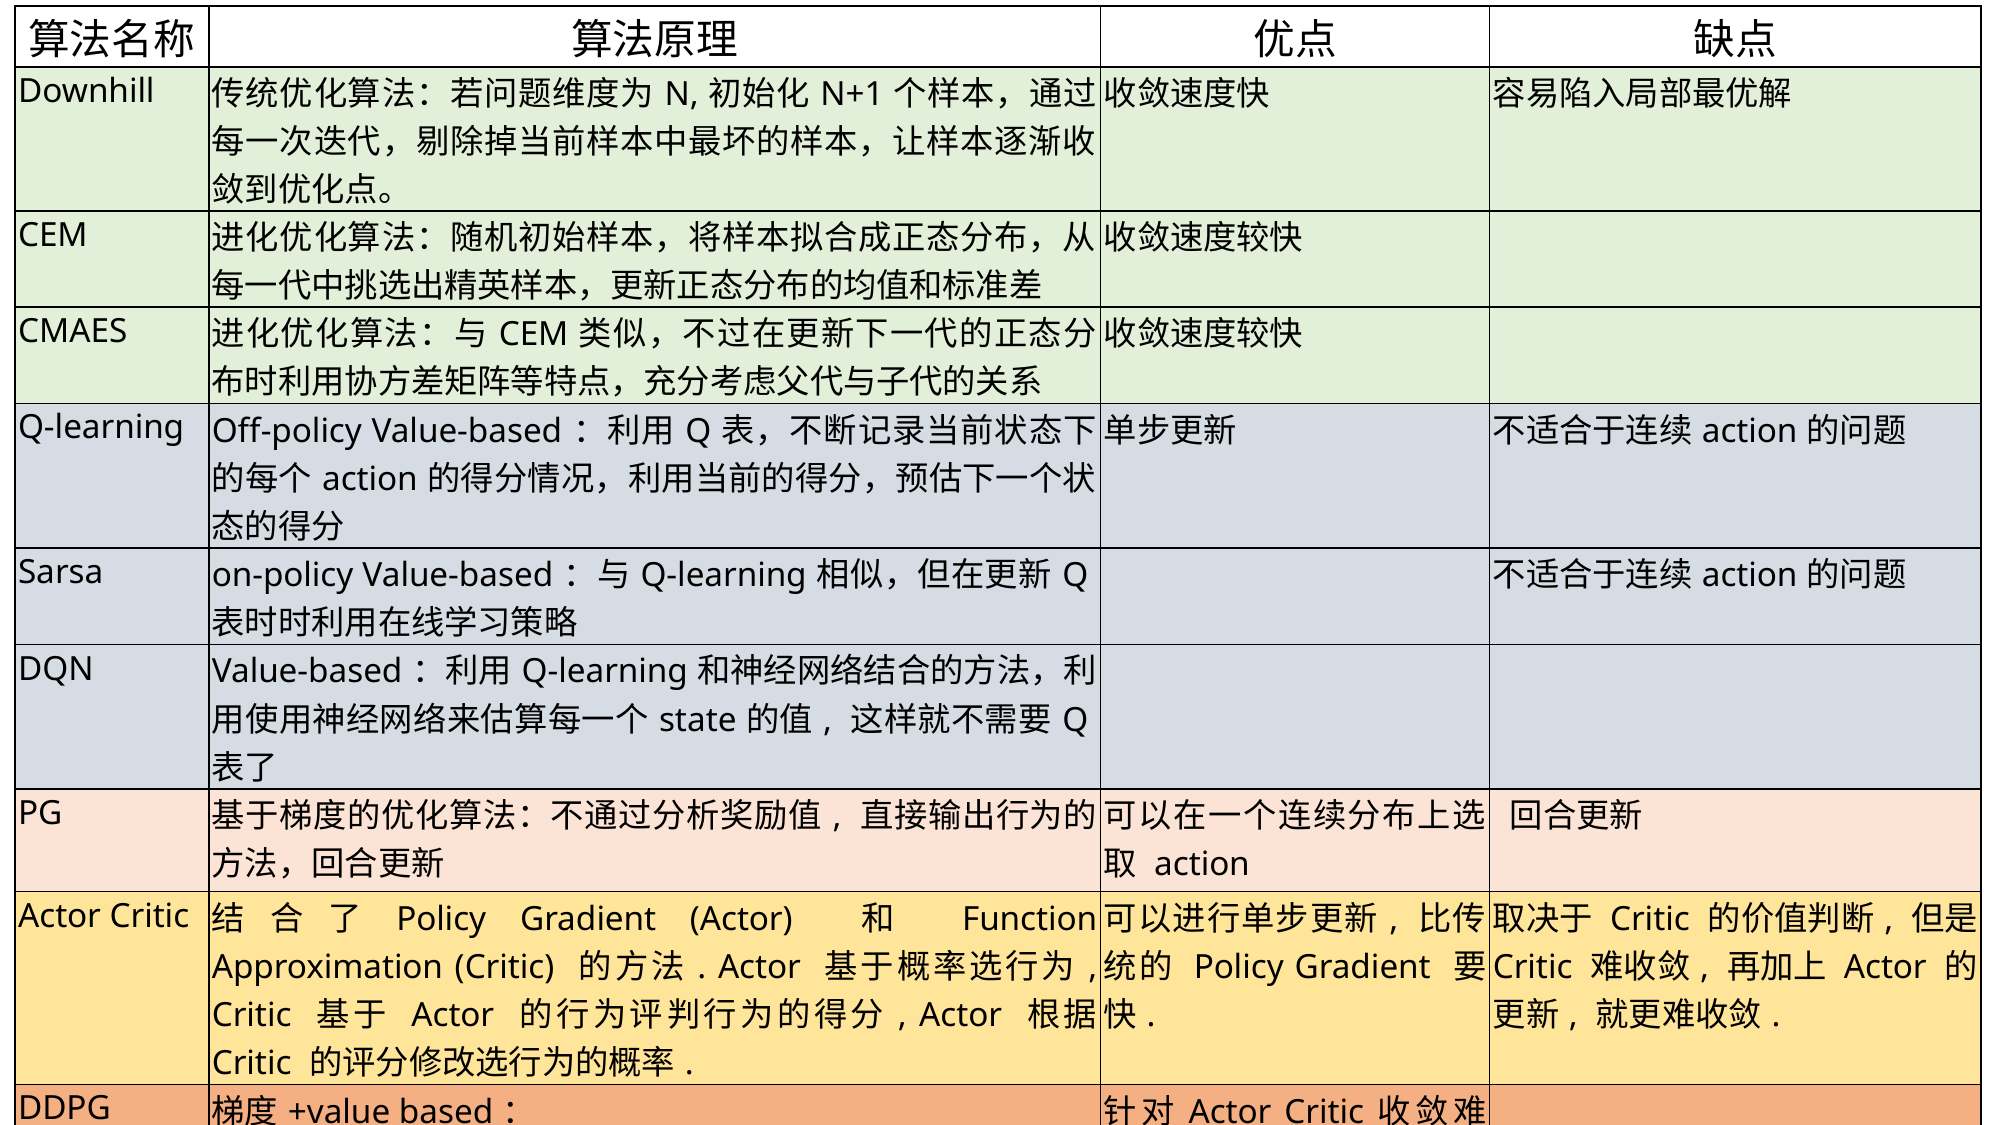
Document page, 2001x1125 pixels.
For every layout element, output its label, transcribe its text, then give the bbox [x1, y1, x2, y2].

table_cell 梯度+value based： [210, 1085, 1100, 1125]
table_cell 收敛速度较快 [1101, 212, 1489, 306]
table_cell PG [16, 790, 208, 891]
table_cell [1490, 308, 1980, 403]
table_cell 进化优化算法：随机初始样本，将样本拟合成正态分布，从每一代中挑选出精英样本，更新正态分布的均值和标准差 [210, 212, 1100, 306]
table_cell 传统优化算法：若问题维度为N,初始化N+1个样本，通过每一次迭代，剔除掉当前样本中最坏的样本，让样本逐渐收敛到优化点。 [210, 68, 1100, 210]
table_header 算法名称 [16, 7, 208, 66]
table_cell 回合更新 [1490, 790, 1980, 891]
table_cell Q-learning [16, 404, 208, 547]
table_cell 不适合于连续action的问题 [1490, 549, 1980, 644]
table_cell [1490, 645, 1980, 788]
table_header 优点 [1101, 7, 1489, 66]
table_cell CEM [16, 212, 208, 306]
table_cell 基于梯度的优化算法：不通过分析奖励值, 直接输出行为的方法，回合更新 [210, 790, 1100, 891]
table_cell 可以进行单步更新, 比传统的 Policy Gradient 要快. [1101, 892, 1489, 1084]
table_cell 不适合于连续action的问题 [1490, 404, 1980, 547]
table_header 算法原理 [210, 7, 1100, 66]
table_cell on-policy Value-based：与Q-learning相似，但在更新Q表时时利用在线学习策略 [210, 549, 1100, 644]
table_cell Downhill [16, 68, 208, 210]
table_cell 收敛速度快 [1101, 68, 1489, 210]
table_header 缺点 [1490, 7, 1980, 66]
table_cell DQN [16, 645, 208, 788]
table_cell DDPG [16, 1085, 208, 1125]
table_cell 容易陷入局部最优解 [1490, 68, 1980, 210]
table_cell 取决于 Critic 的价值判断, 但是 Critic 难收敛, 再加上 Actor 的更新, 就更难收敛. [1490, 892, 1980, 1084]
table_cell 单步更新 [1101, 404, 1489, 547]
table_cell 结合了Policy Gradient (Actor) 和 Function Approximation (Critic) 的方法. Actor 基于概率选行为, Critic 基于 Actor 的行为评判行为的得分, Actor 根据 Critic 的评分修改选行为的概率. [210, 892, 1100, 1084]
table_cell Off-policy Value-based：利用Q表，不断记录当前状态下的每个action的得分情况，利用当前的得分，预估下一个状态的得分 [210, 404, 1100, 547]
table_cell Sarsa [16, 549, 208, 644]
table_cell CMAES [16, 308, 208, 403]
table_cell 进化优化算法：与CEM类似，不过在更新下一代的正态分布时利用协方差矩阵等特点，充分考虑父代与子代的关系 [210, 308, 1100, 403]
table_cell Value-based：利用Q-learning和神经网络结合的方法，利用使用神经网络来估算每一个state的值, 这样就不需要Q表了 [210, 645, 1100, 788]
table_cell [1490, 1085, 1980, 1125]
table_cell Actor Critic [16, 892, 208, 1084]
table_cell [1101, 645, 1489, 788]
table_cell [1101, 549, 1489, 644]
table_cell [1490, 212, 1980, 306]
table_cell 可以在一个连续分布上选取 action [1101, 790, 1489, 891]
table_cell 收敛速度较快 [1101, 308, 1489, 403]
table_cell 针对Actor Critic收敛难得特点，融合了 DQN 的优势, 解决了收敛难的问题 [1101, 1085, 1489, 1125]
